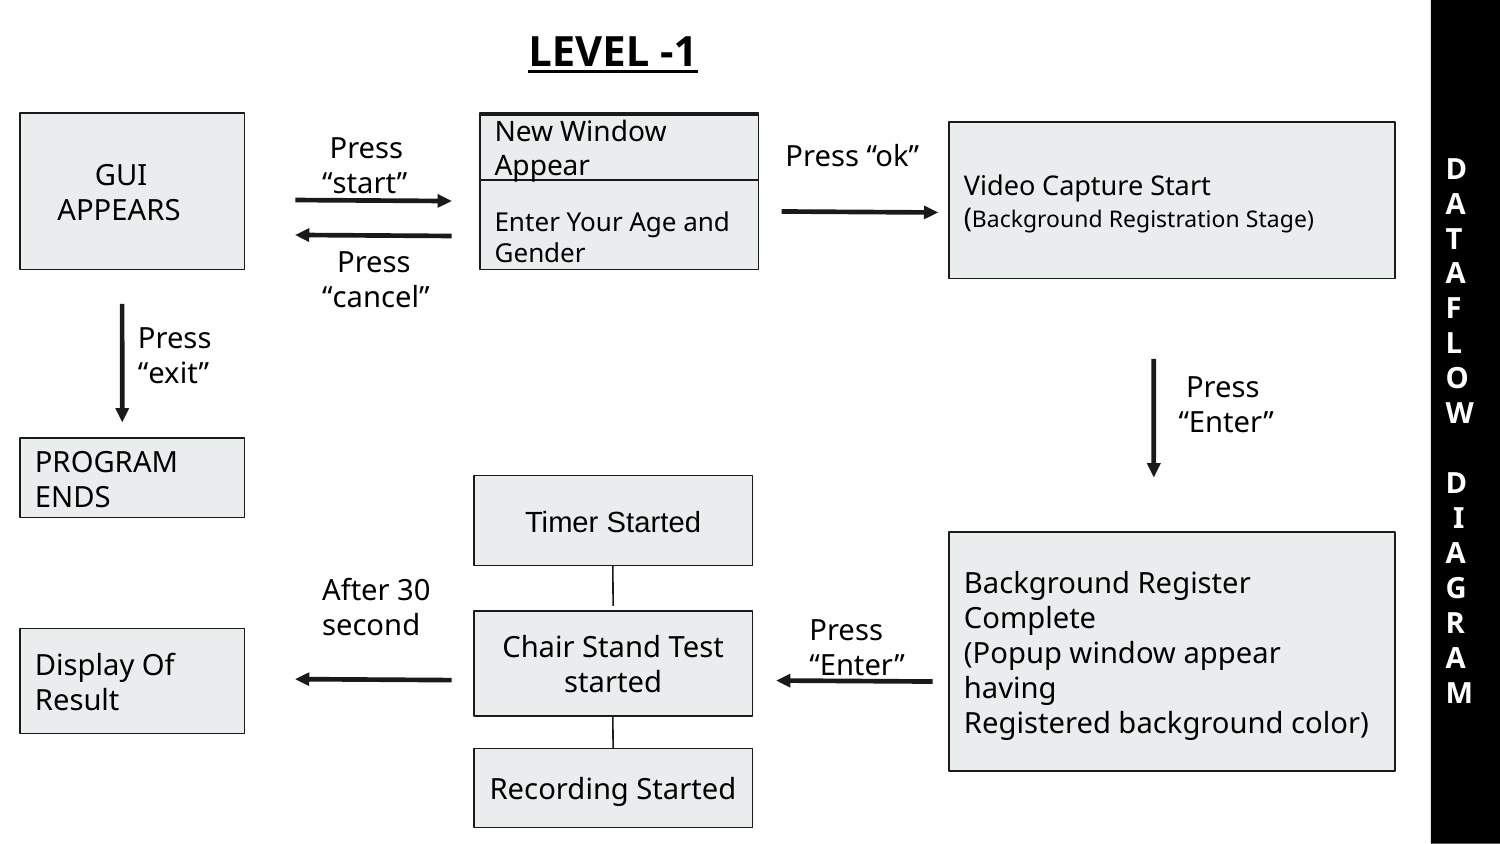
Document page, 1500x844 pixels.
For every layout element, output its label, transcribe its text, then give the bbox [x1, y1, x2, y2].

text_box LEVEL -1 [384, 9, 842, 90]
text_box Enter Your Age and Gender [479, 180, 759, 270]
text_box Press “exit” [123, 303, 245, 395]
text_box Press “start” [307, 114, 440, 147]
text_box D A T A F L O W D I A G R A M [1430, 0, 1500, 844]
text_box New Window Appear [479, 115, 759, 180]
text_box [116, 303, 129, 423]
text_box Press “Enter” [1163, 353, 1339, 394]
text_box [1147, 358, 1161, 478]
text_box Recording Started [473, 748, 753, 828]
text_box Background Register Complete (Popup window appear having Registered background color) [949, 532, 1396, 771]
text_box [295, 672, 452, 686]
text_box Press “ok” [770, 122, 937, 188]
text_box After 30 second [307, 556, 452, 606]
text_box Timer Started [473, 475, 753, 566]
text_box [776, 674, 933, 687]
text_box [781, 206, 938, 219]
text_box Press “Enter” [794, 596, 927, 647]
text_box PROGRAM ENDS [19, 438, 245, 518]
text_box Chair Stand Test started [473, 610, 753, 717]
text_box Display Of Result [19, 628, 245, 734]
text_box [295, 229, 307, 241]
text_box [295, 194, 452, 208]
text_box GUI APPEARS [19, 113, 245, 270]
text_box Video Capture Start (Background Registration Stage) [949, 122, 1396, 279]
text_box Press “cancel” [307, 228, 474, 269]
